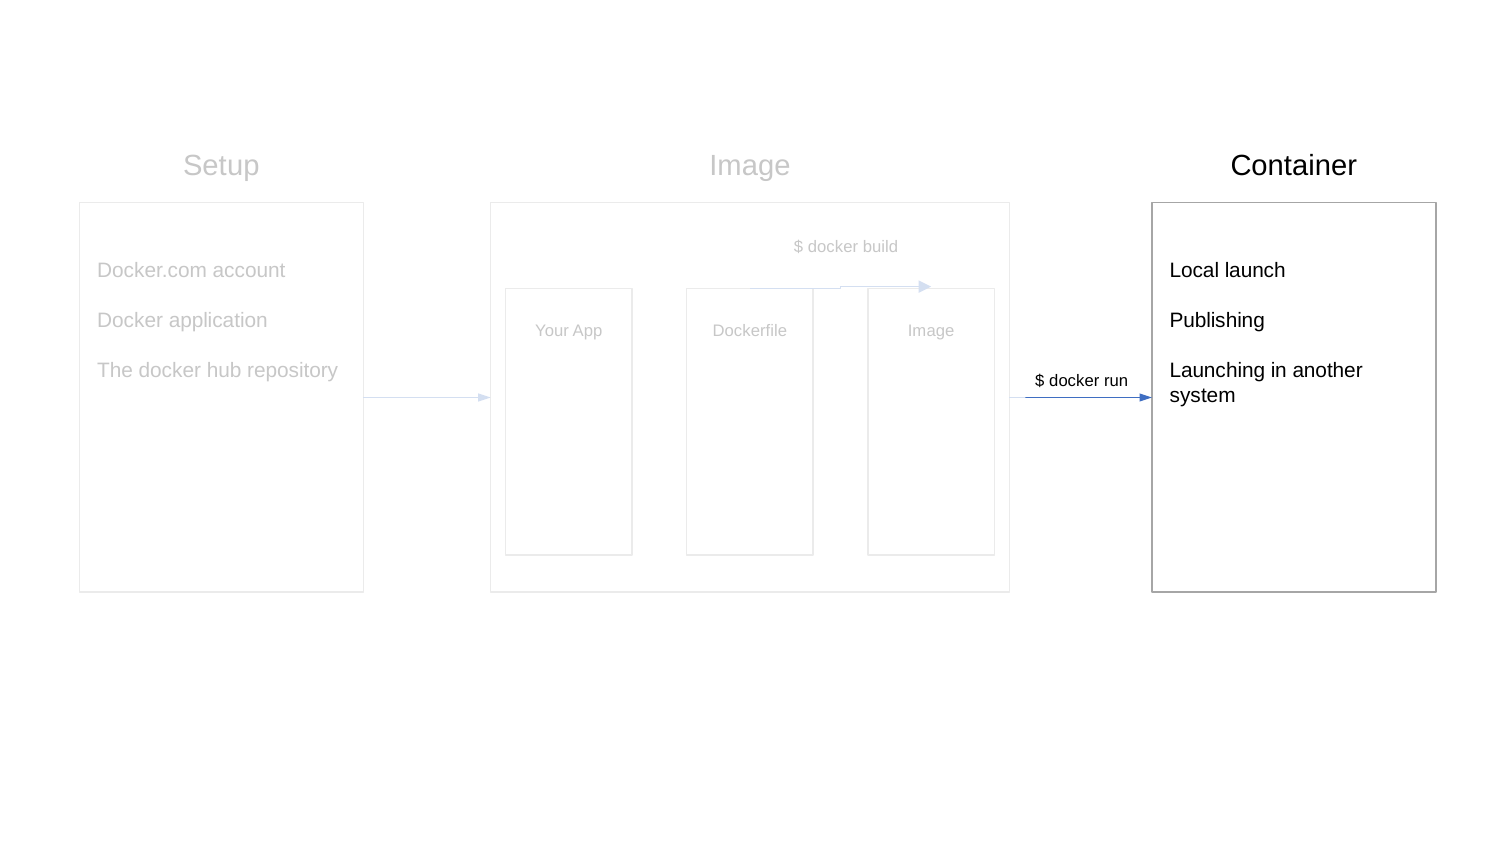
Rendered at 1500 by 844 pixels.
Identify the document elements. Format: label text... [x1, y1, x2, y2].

text_box $ docker run [1027, 362, 1144, 396]
text_box Container [1151, 139, 1436, 189]
text_box Local launch Publishing Launching in another system [1150, 201, 1438, 594]
text_box [55, 113, 1027, 682]
